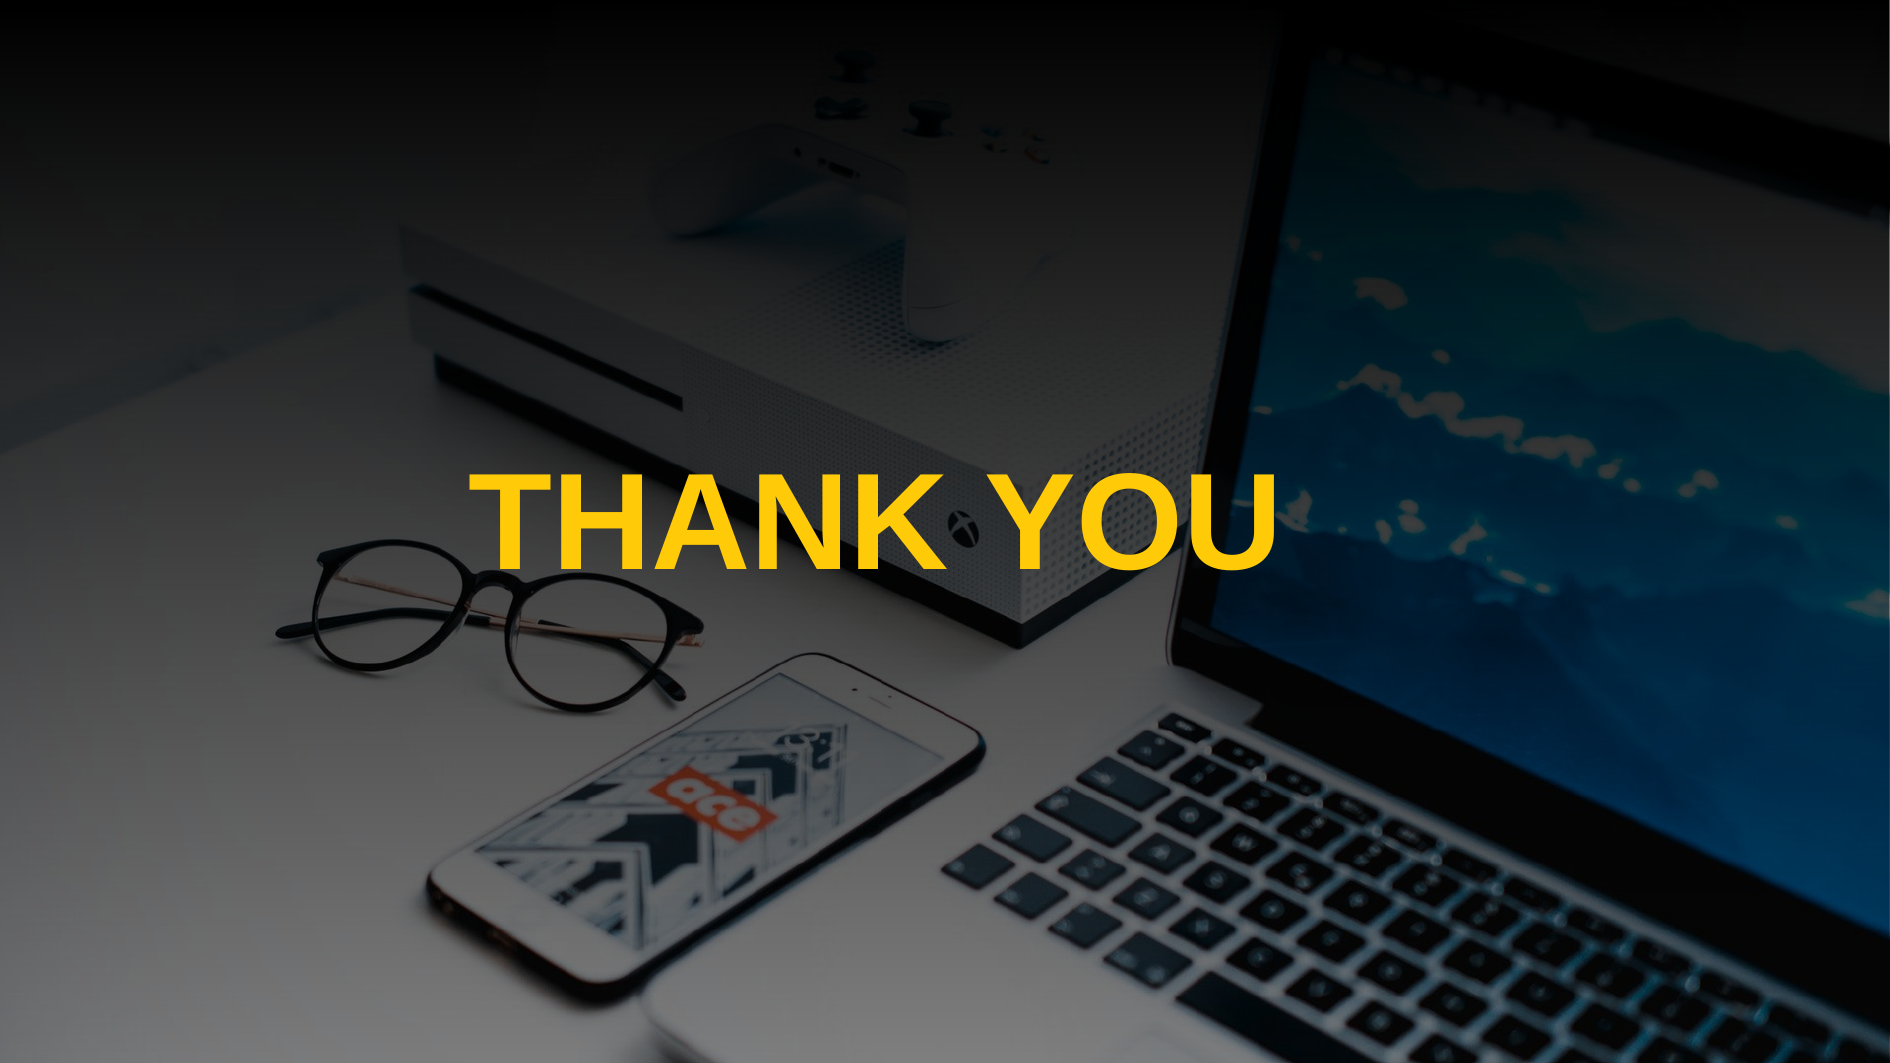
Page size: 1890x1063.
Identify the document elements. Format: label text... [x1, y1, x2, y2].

text_box [0, 0, 1890, 1063]
text_box THANK YOU [462, 393, 1427, 603]
